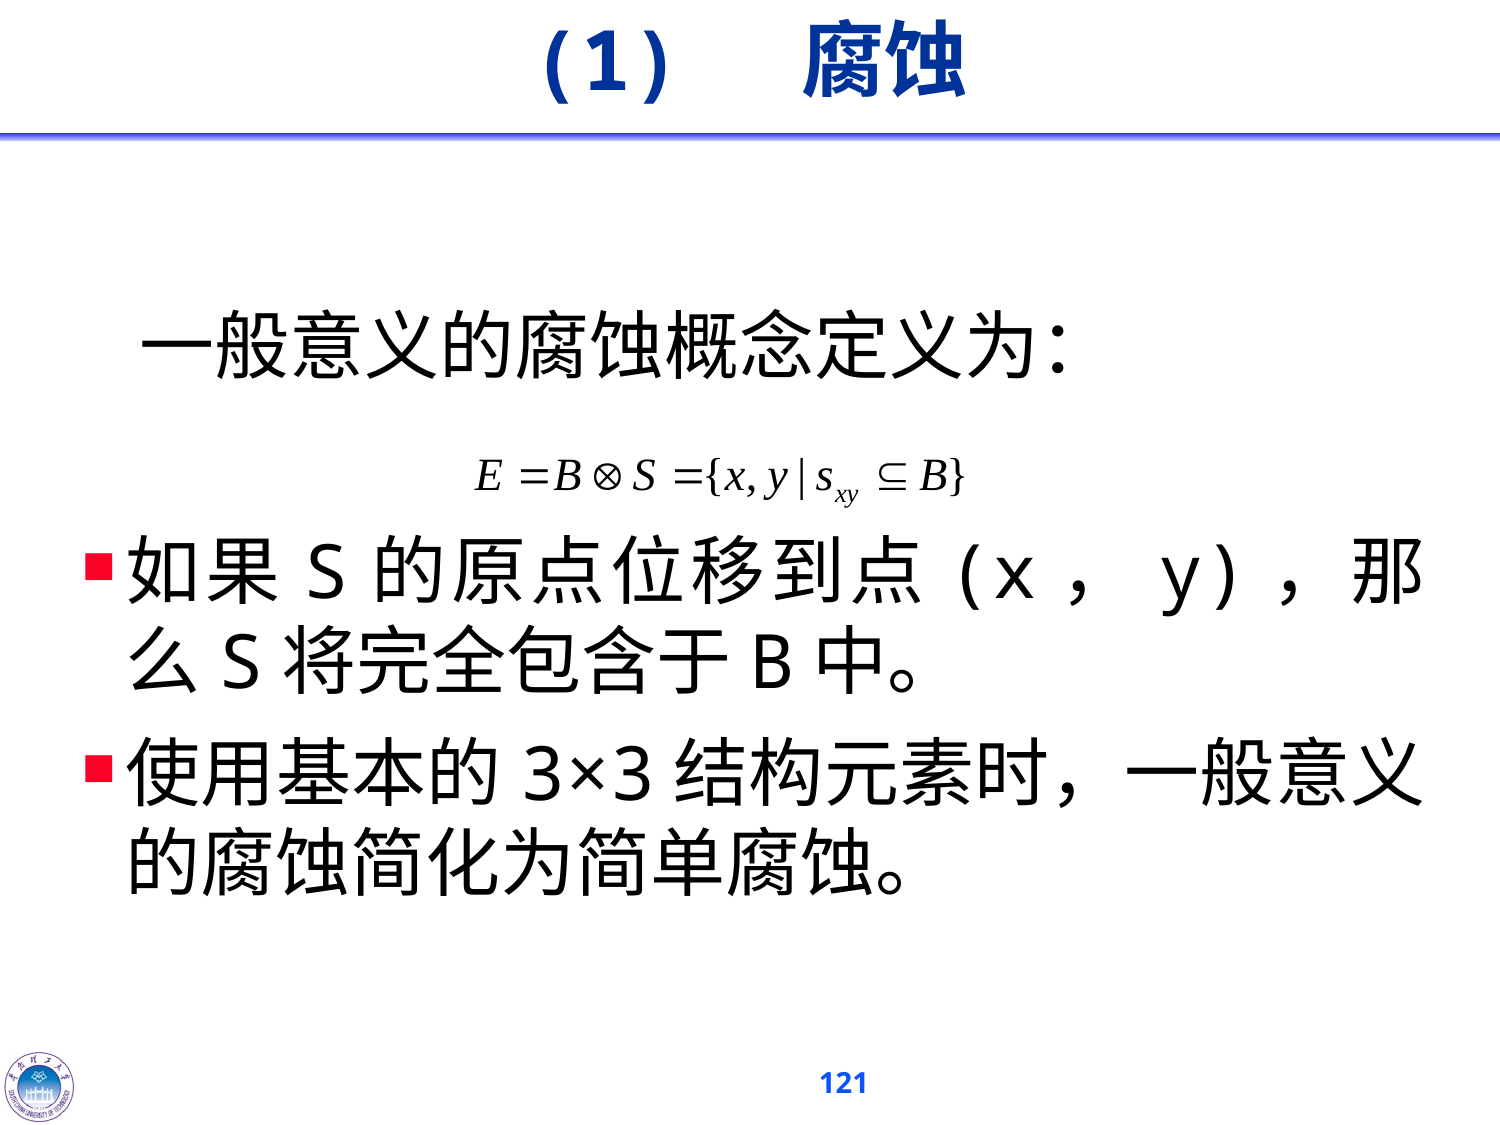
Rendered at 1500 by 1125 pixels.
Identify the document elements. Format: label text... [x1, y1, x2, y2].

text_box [466, 444, 975, 518]
title (1) 腐蚀 [0, 9, 1500, 117]
list 一般意义的腐蚀概念定义为： 如果S的原点位移到点(x，y)，那么S将完全包含于B中。 使用基本的3×3结构元素时，一般意义的腐蚀简化为简单腐蚀。 [73, 177, 1442, 1053]
picture [3, 1051, 75, 1123]
